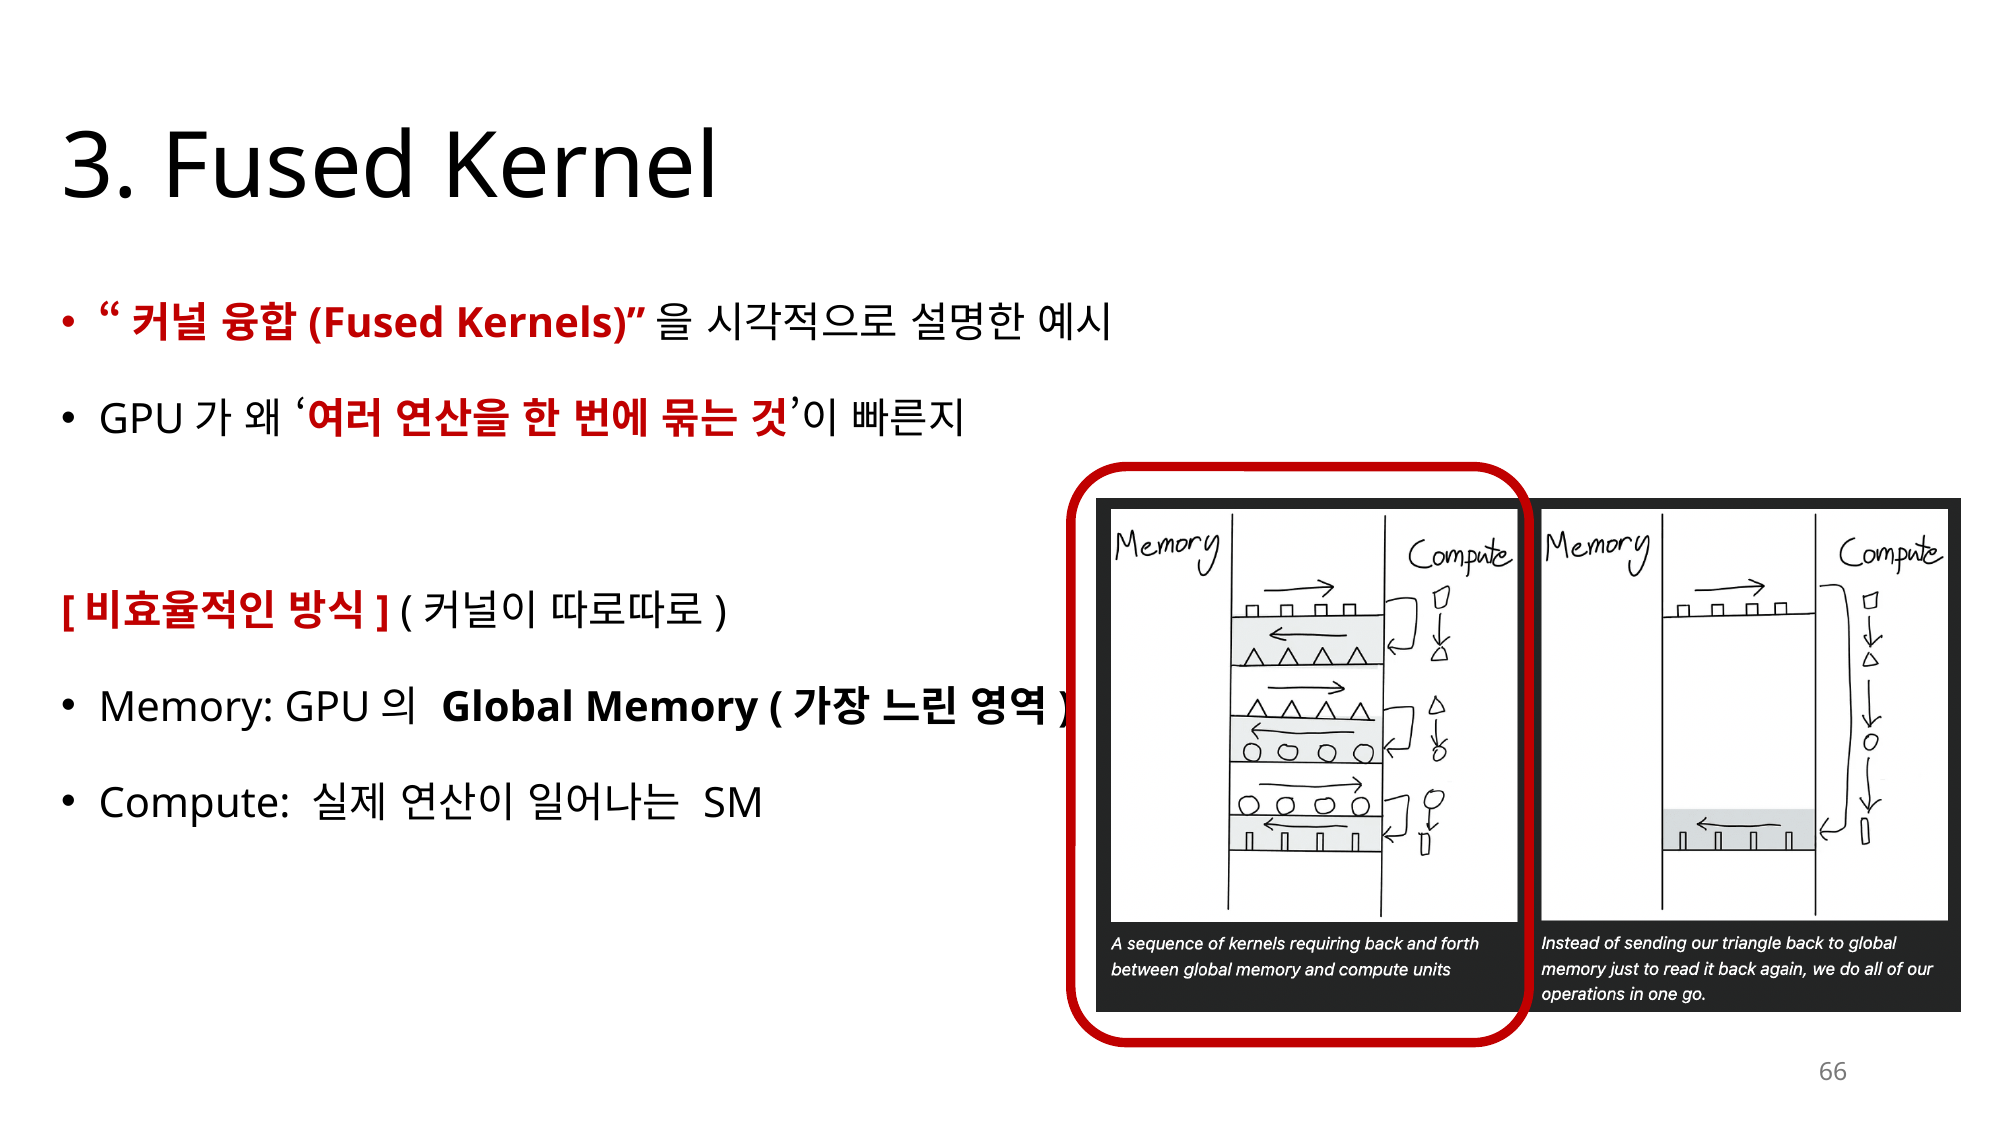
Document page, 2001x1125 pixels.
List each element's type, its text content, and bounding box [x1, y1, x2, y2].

title 3. Fused Kernel [46, 101, 1957, 235]
picture [1095, 497, 1962, 1013]
list “커널 융합(Fused Kernels)”을 시각적으로 설명한 예시 GPU가 왜 ‘여러 연산을 한 번에 묶는 것’이 빠른지 [비효율적인 방식] (커널이 따로따로) Memory: GPU의 Global Memory (가장 느린 영역) Compute: 실제 연산이 일어나는 SM [46, 263, 2000, 1083]
slide_number 66 [1412, 1042, 1863, 1103]
text_box [1069, 464, 1525, 1045]
